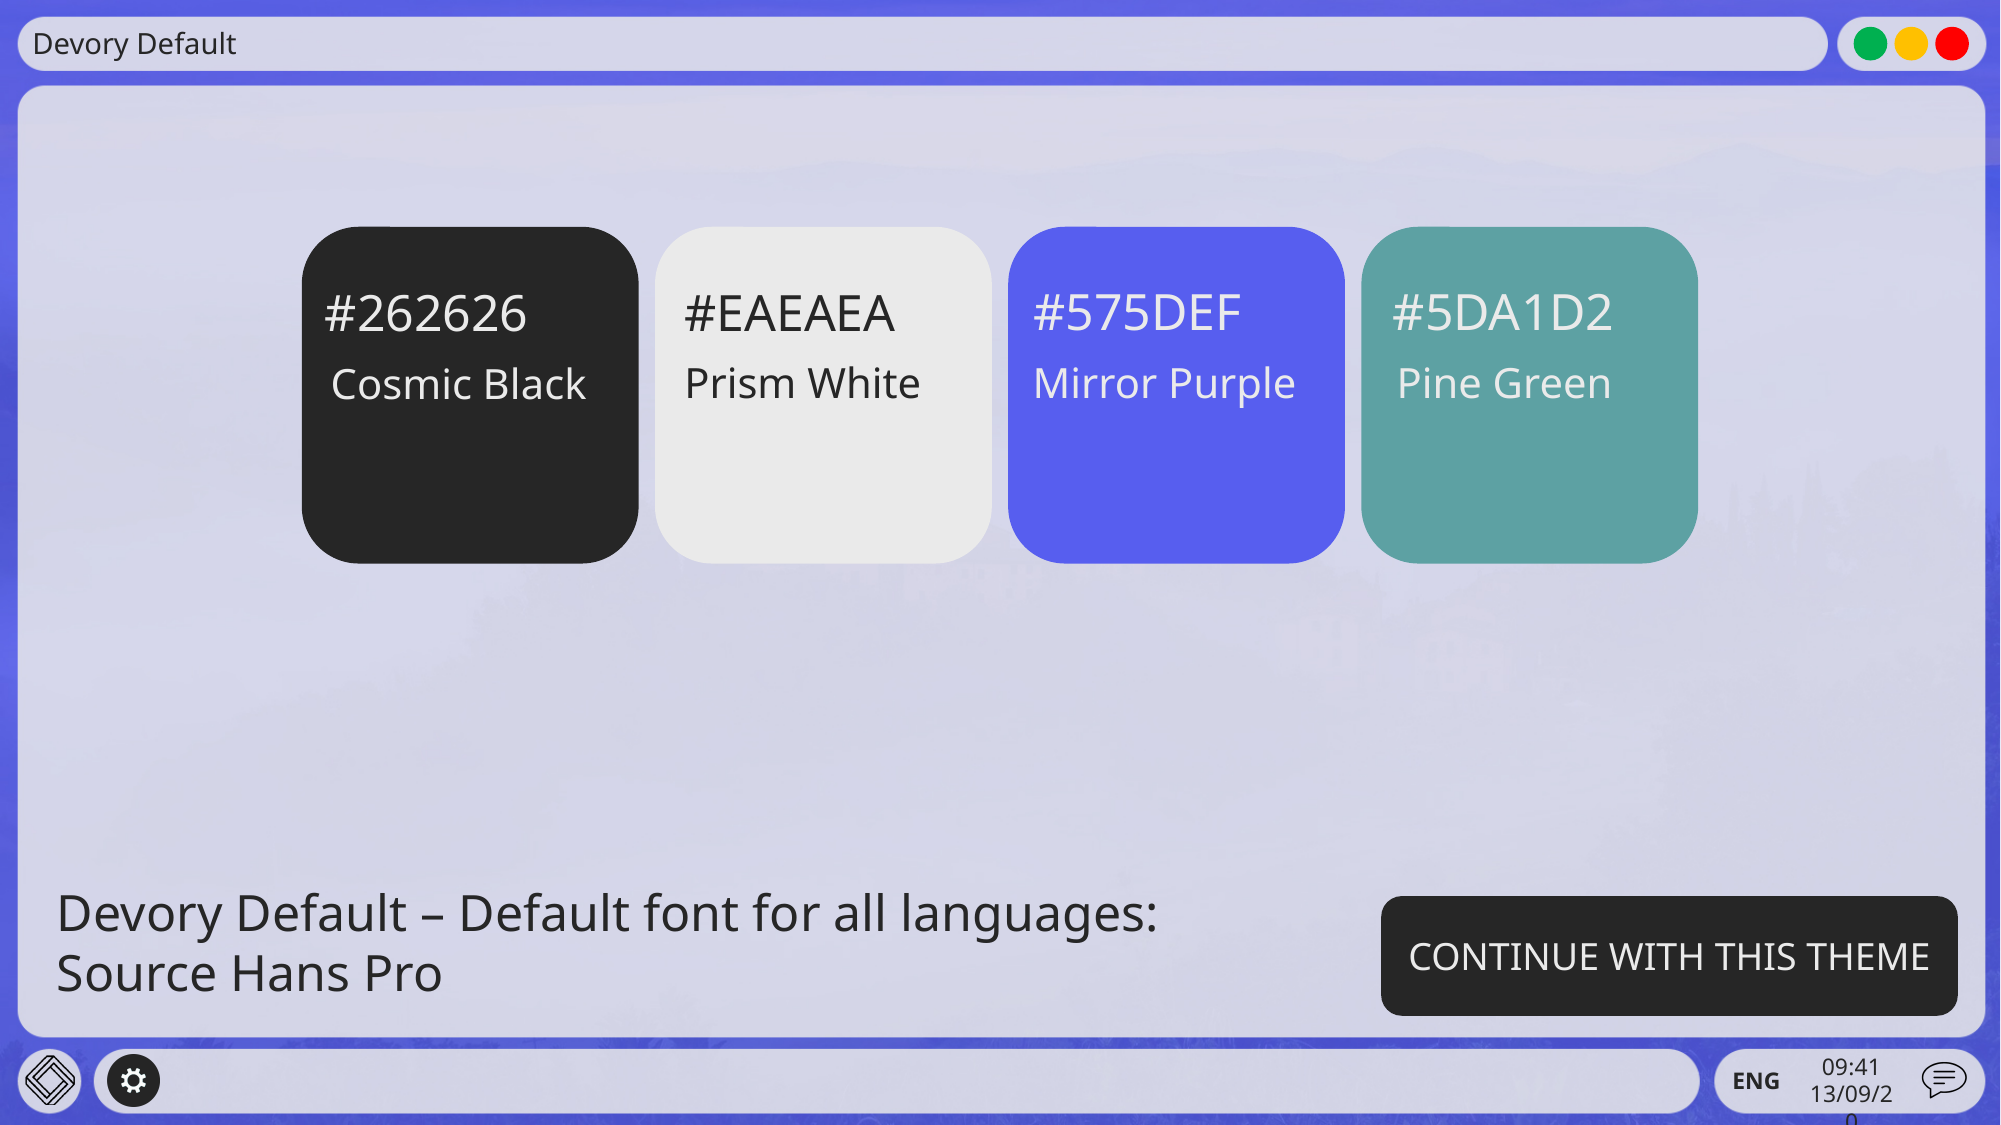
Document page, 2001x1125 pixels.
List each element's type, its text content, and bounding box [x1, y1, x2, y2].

text_box [1853, 26, 1888, 61]
picture [0, 0, 2001, 1125]
text_box 09:41 13/09/20 [1788, 1044, 1915, 1125]
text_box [302, 227, 638, 563]
text_box [1894, 26, 1929, 61]
text_box CONTINUE WITH THIS THEME [1381, 896, 1958, 1016]
text_box [1935, 26, 1969, 61]
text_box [1362, 227, 1698, 563]
text_box Devory Default [17, 18, 252, 68]
text_box Devory Default – Default font for all languages: Source Hans Pro [42, 874, 1175, 1010]
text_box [656, 227, 991, 563]
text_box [1009, 227, 1344, 563]
text_box ENG [1717, 1058, 1796, 1102]
